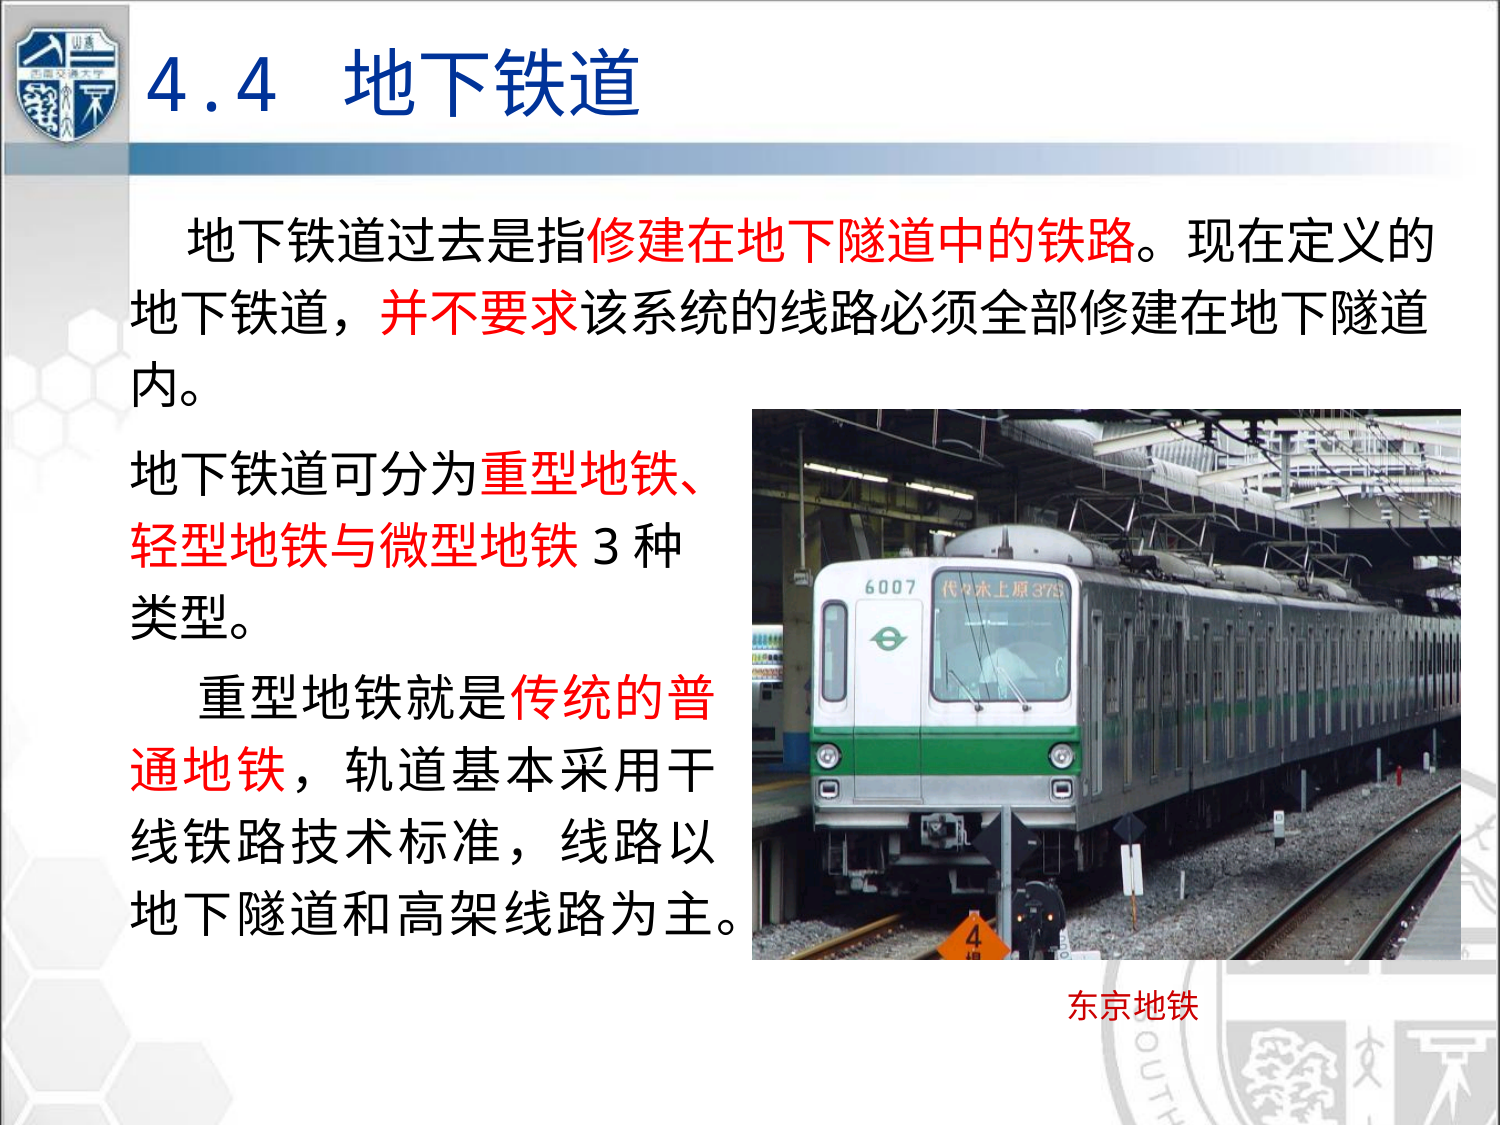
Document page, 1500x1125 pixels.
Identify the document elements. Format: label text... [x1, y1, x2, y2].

text_box 地下铁道可分为重型地铁、轻型地铁与微型地铁3种类型。 重型地铁就是传统的普通地铁，轨道基本采用干线铁路技术标准，线路以地下隧道和高架线路为主。 [114, 423, 732, 950]
text_box 4.4 地下铁道 [129, 24, 1130, 134]
text_box 地下铁道过去是指修建在地下隧道中的铁路。现在定义的地下铁道，并不要求该系统的线路必须全部修建在地下隧道内。 [114, 190, 1474, 421]
picture [0, 0, 1500, 1125]
text_box 东京地铁 [1051, 977, 1327, 1033]
